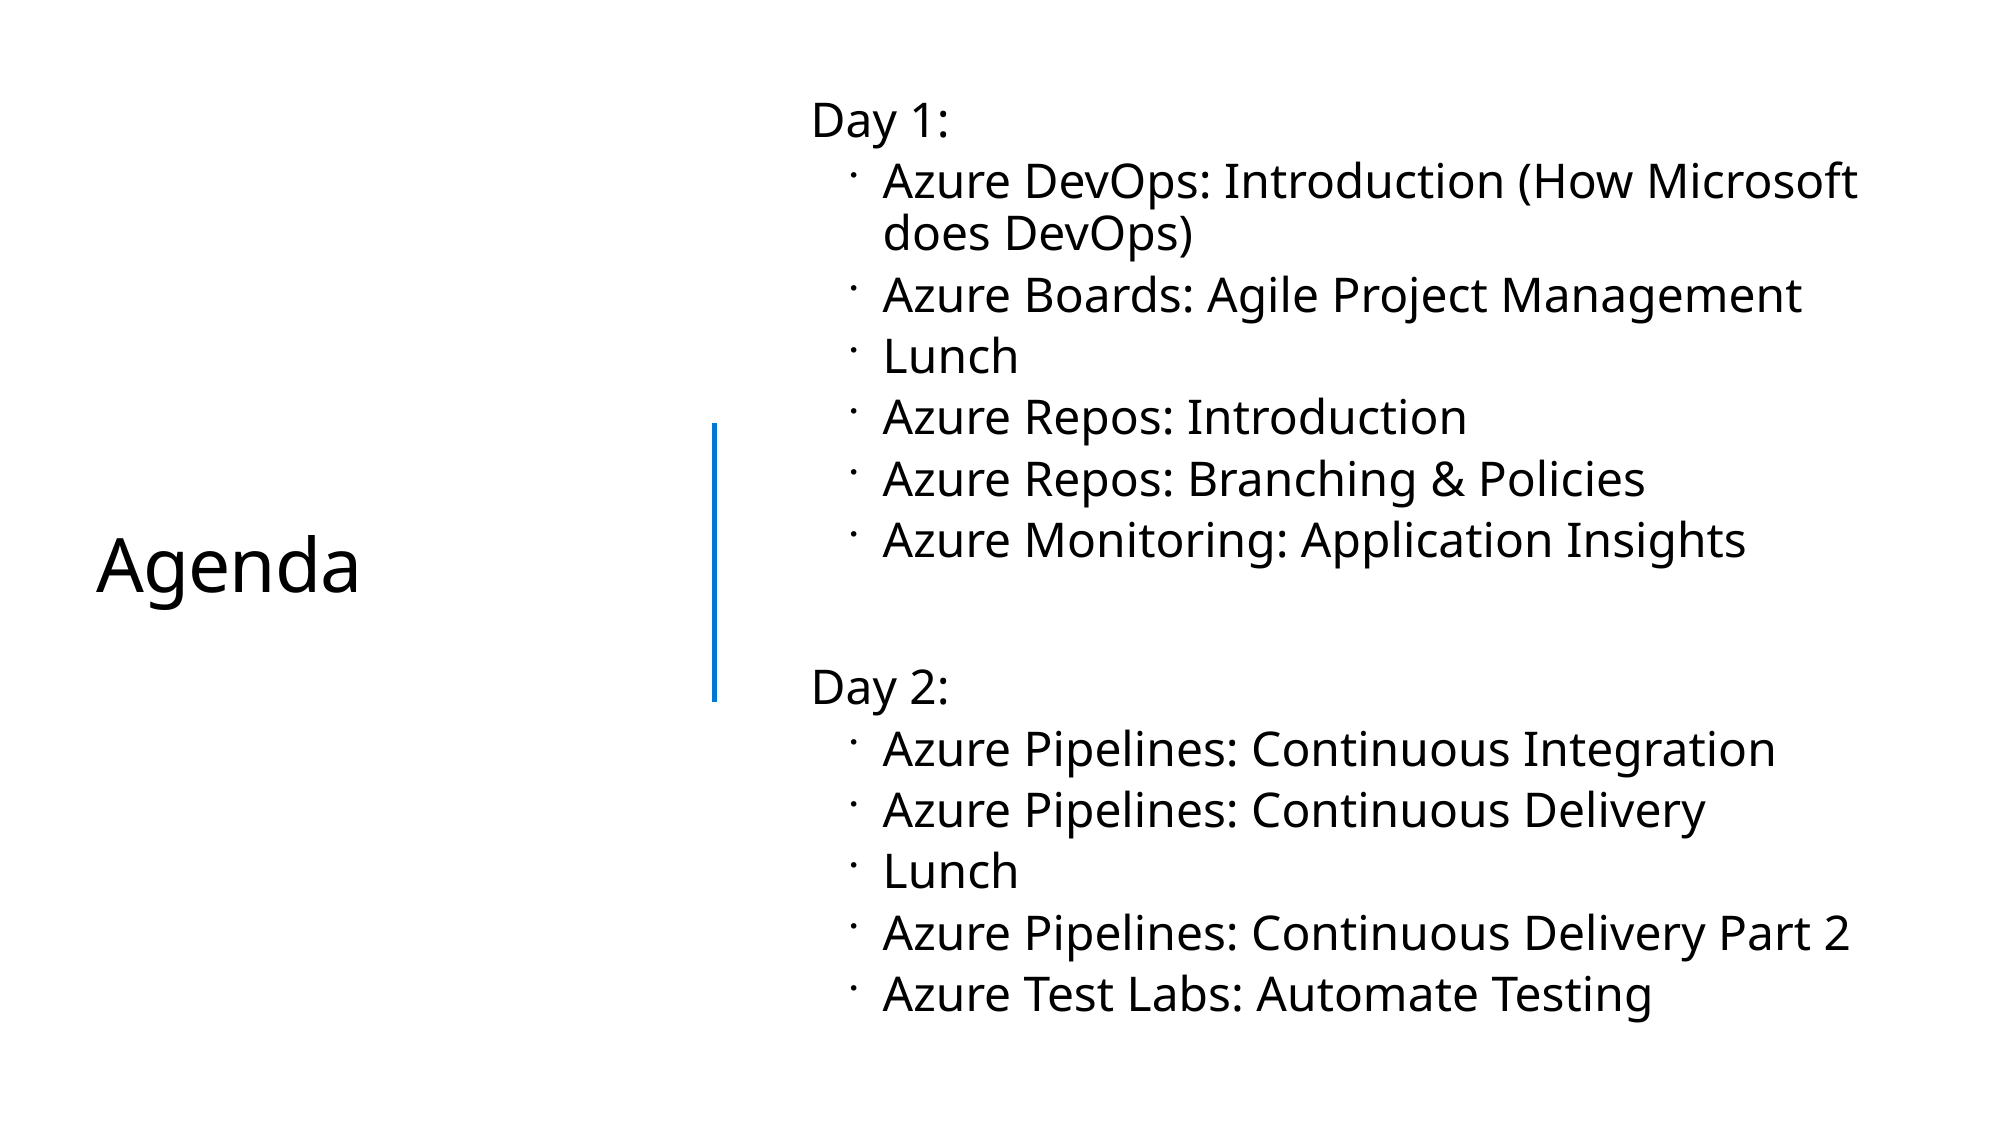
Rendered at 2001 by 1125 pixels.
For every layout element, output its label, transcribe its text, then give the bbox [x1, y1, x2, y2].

title Agenda [96, 96, 619, 1029]
list Day 1: Azure DevOps: Introduction (How Microsoft does DevOps) Azure Boards: Agile Project Management Lunch Azure Repos: Introduction Azure Repos: Branching & Policies Azure Monitoring: Application Insights Day 2: Azure Pipelines: Continuous Integration Azure Pipelines: Continuous Delivery Lunch Azure Pipelines: Continuous Delivery Part 2 Azure Test Labs: Automate Testing [810, 96, 1905, 1029]
